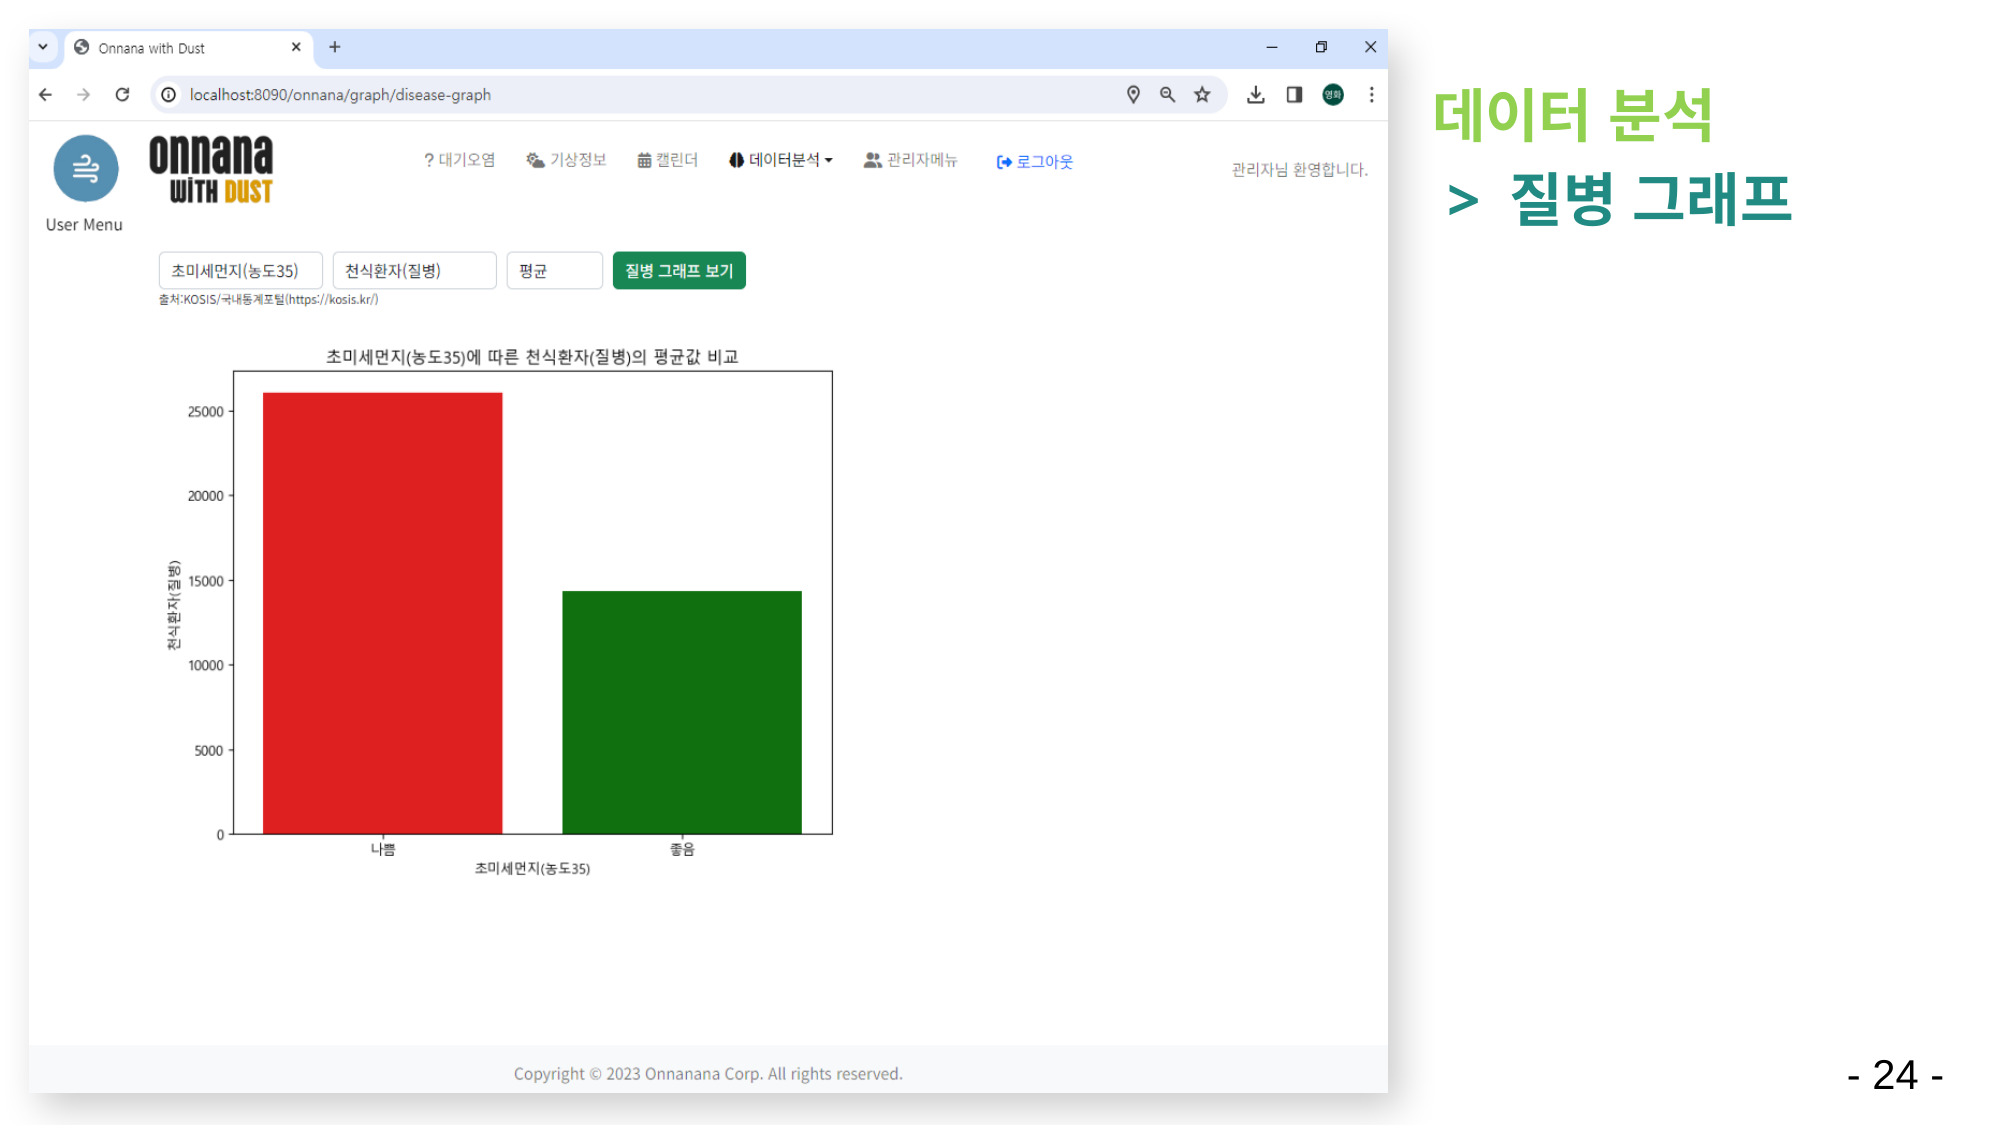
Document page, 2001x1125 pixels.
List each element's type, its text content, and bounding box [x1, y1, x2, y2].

text_box 데이터 분석 > 질병 그래프 [1417, 79, 1966, 243]
text_box - 24 - [1412, 1042, 1960, 1103]
picture [29, 29, 1388, 1093]
